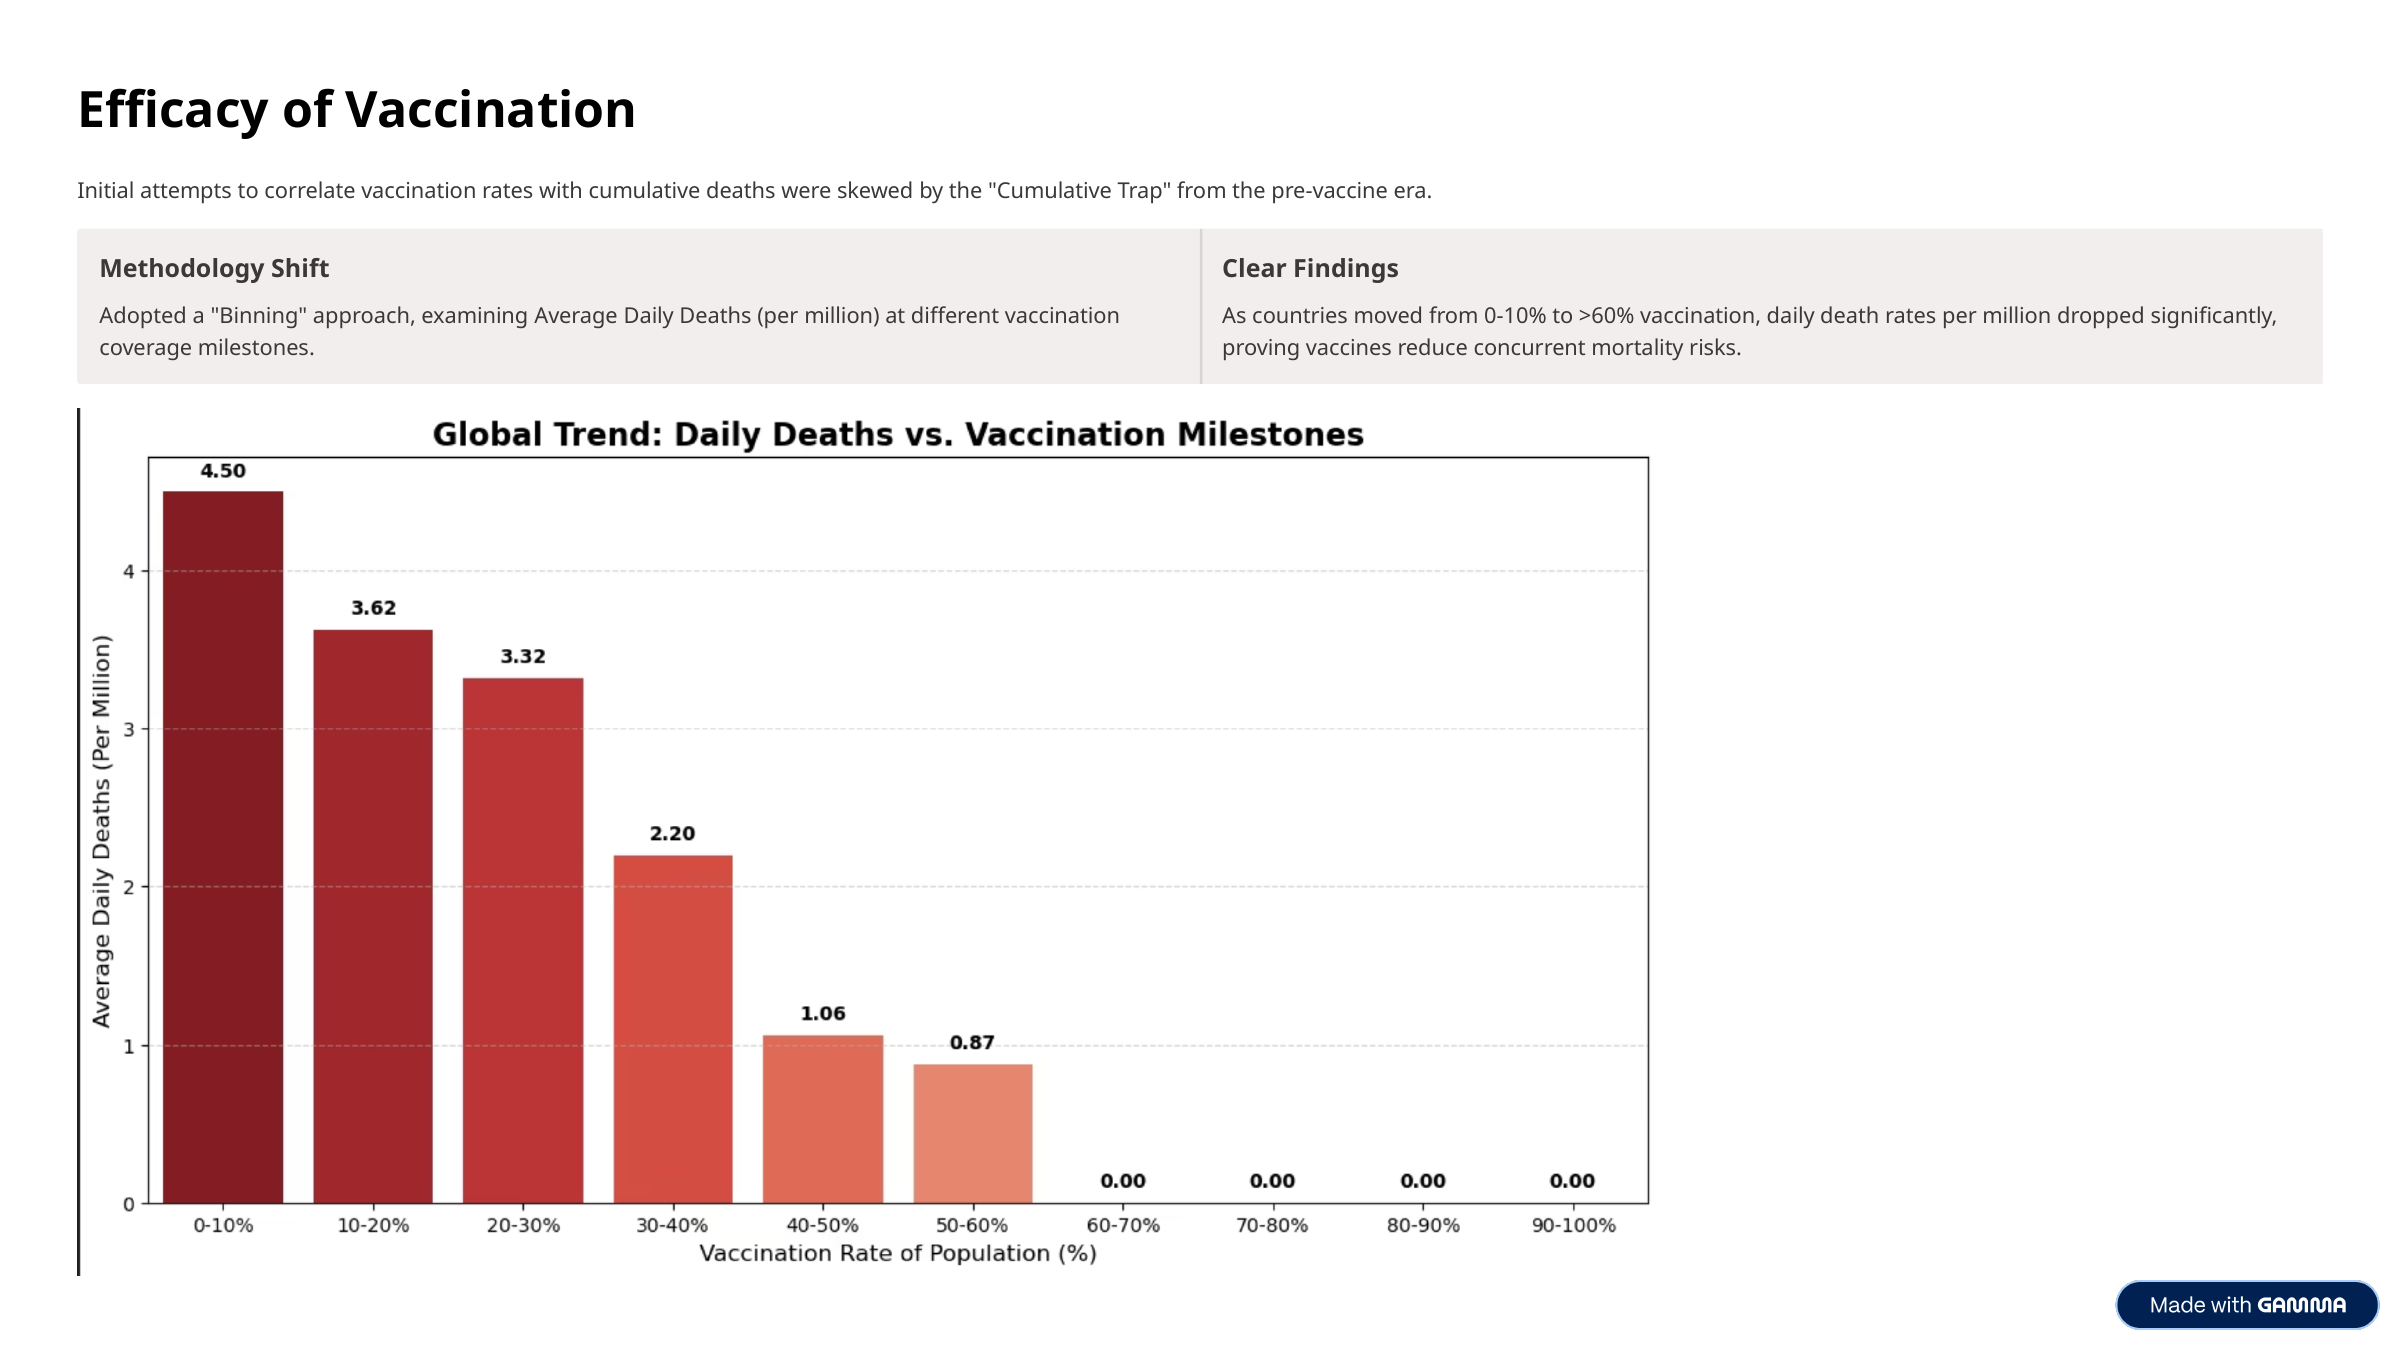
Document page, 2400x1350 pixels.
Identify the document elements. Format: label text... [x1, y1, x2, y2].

text_box Initial attempts to correlate vaccination rates with cumulative deaths were skewed by the "Cumulative Trap" from the pre-vaccine era. [77, 170, 2323, 204]
text_box [77, 228, 1199, 384]
text_box [1199, 228, 1203, 384]
text_box Efficacy of Vaccination [77, 74, 678, 138]
text_box Adopted a "Binning" approach, examining Average Daily Deaths (per million) at different vaccination coverage milestones. [99, 295, 1178, 362]
text_box Methodology Shift [99, 250, 351, 283]
picture [2106, 1271, 2389, 1339]
text_box [1202, 228, 2323, 384]
picture [77, 408, 1660, 1276]
text_box Clear Findings [1222, 250, 1474, 283]
text_box As countries moved from 0-10% to >60% vaccination, daily death rates per million dropped significantly, proving vaccines reduce concurrent mortality risks. [1222, 295, 2301, 362]
